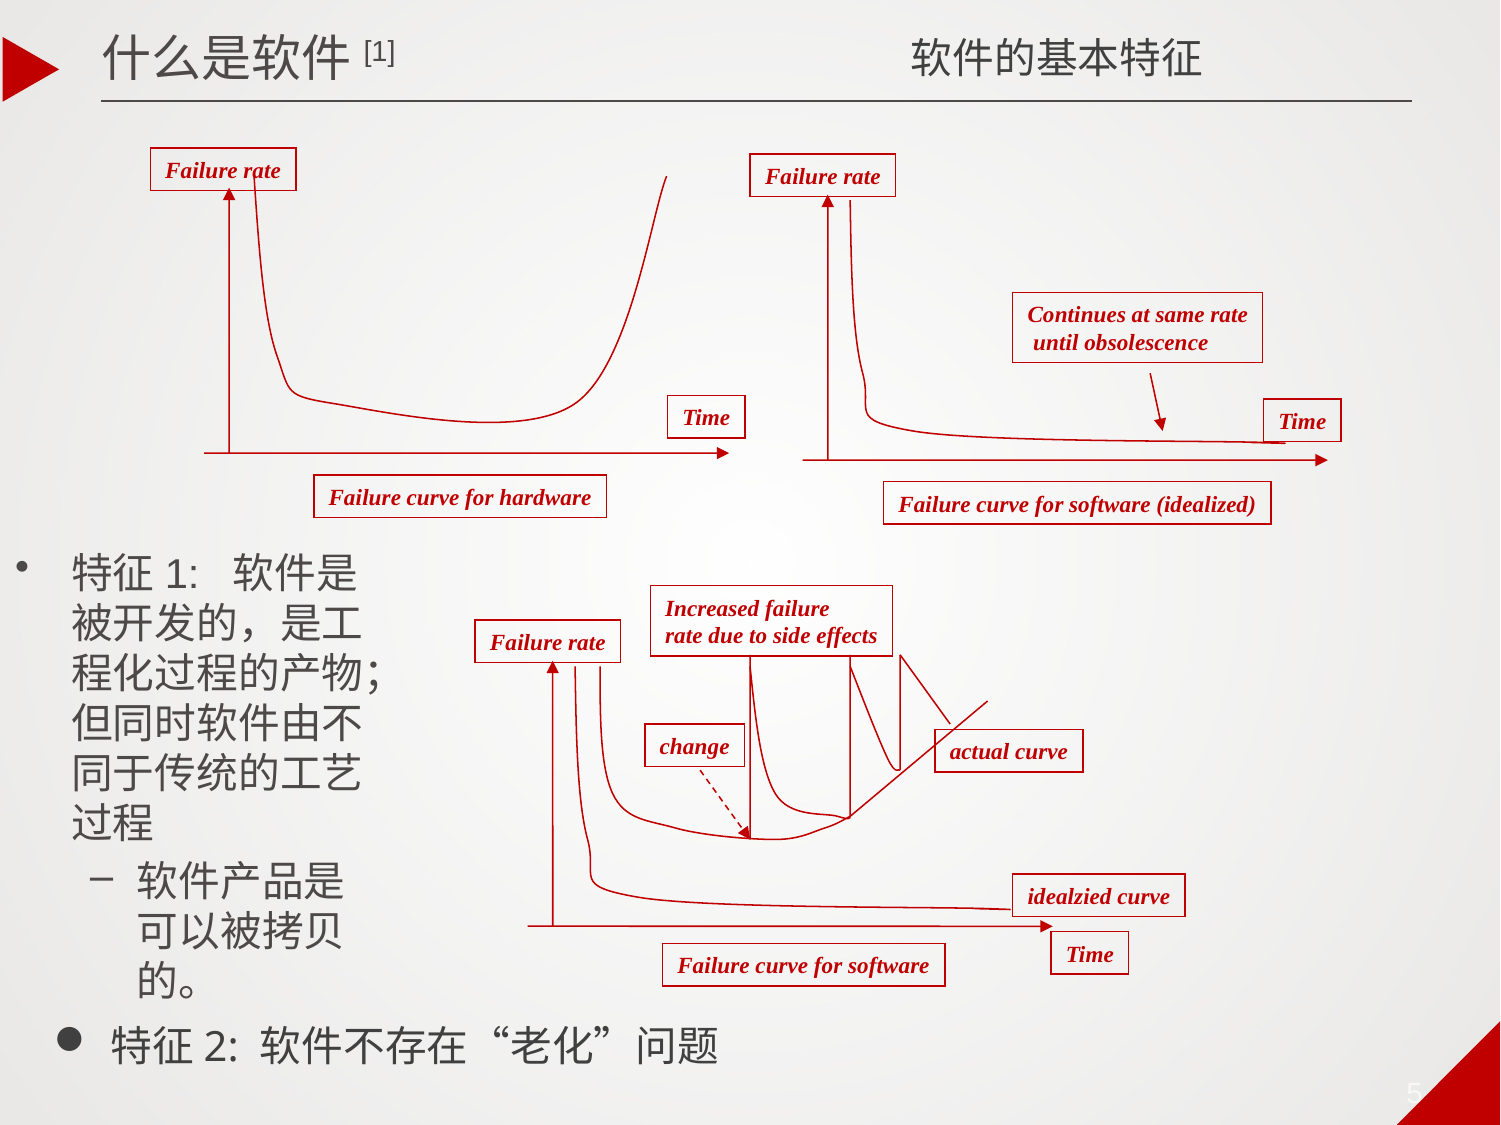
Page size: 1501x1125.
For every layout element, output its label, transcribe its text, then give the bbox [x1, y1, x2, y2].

text_box [222, 191, 236, 452]
text_box [850, 666, 900, 771]
text_box Increased failure rate due to side effects [650, 585, 893, 656]
text_box [546, 663, 559, 926]
text_box Time [667, 395, 746, 438]
text_box Failure curve for software [662, 943, 945, 986]
text_box [750, 666, 851, 819]
text_box [204, 446, 730, 460]
text_box [751, 756, 846, 840]
text_box Failure curve for software (idealized) [883, 481, 1272, 525]
text_box [600, 666, 750, 839]
text_box Failure rate [475, 620, 621, 663]
picture [0, 0, 1501, 1125]
text_box [850, 200, 1286, 444]
text_box Failure rate [150, 147, 296, 191]
title 软件的基本特征 [895, 18, 1460, 95]
text_box Failure curve for hardware [313, 475, 607, 518]
text_box actual curve [935, 729, 1083, 773]
text_box 什么是软件[1] [86, 18, 411, 94]
text_box Continues at same rate until obsolescence [1012, 292, 1263, 363]
text_box [802, 453, 1328, 467]
text_box Time [1051, 931, 1129, 975]
text_box [255, 176, 667, 423]
text_box [2, 36, 60, 102]
text_box [527, 920, 1053, 933]
text_box [821, 197, 834, 459]
text_box change [644, 724, 745, 767]
text_box [575, 666, 1011, 910]
text_box 特征2: 软件不存在“老化”问题 [39, 1012, 772, 1078]
list 特征1: 软件是被开发的，是工程化过程的产物；但同时软件由不同于传统的工艺过程 软件产品是可以被拷贝的。 [0, 539, 394, 987]
text_box idealzied curve [1012, 874, 1186, 917]
text_box Failure rate [750, 153, 896, 197]
text_box [1150, 373, 1167, 431]
text_box Time [1263, 398, 1342, 442]
